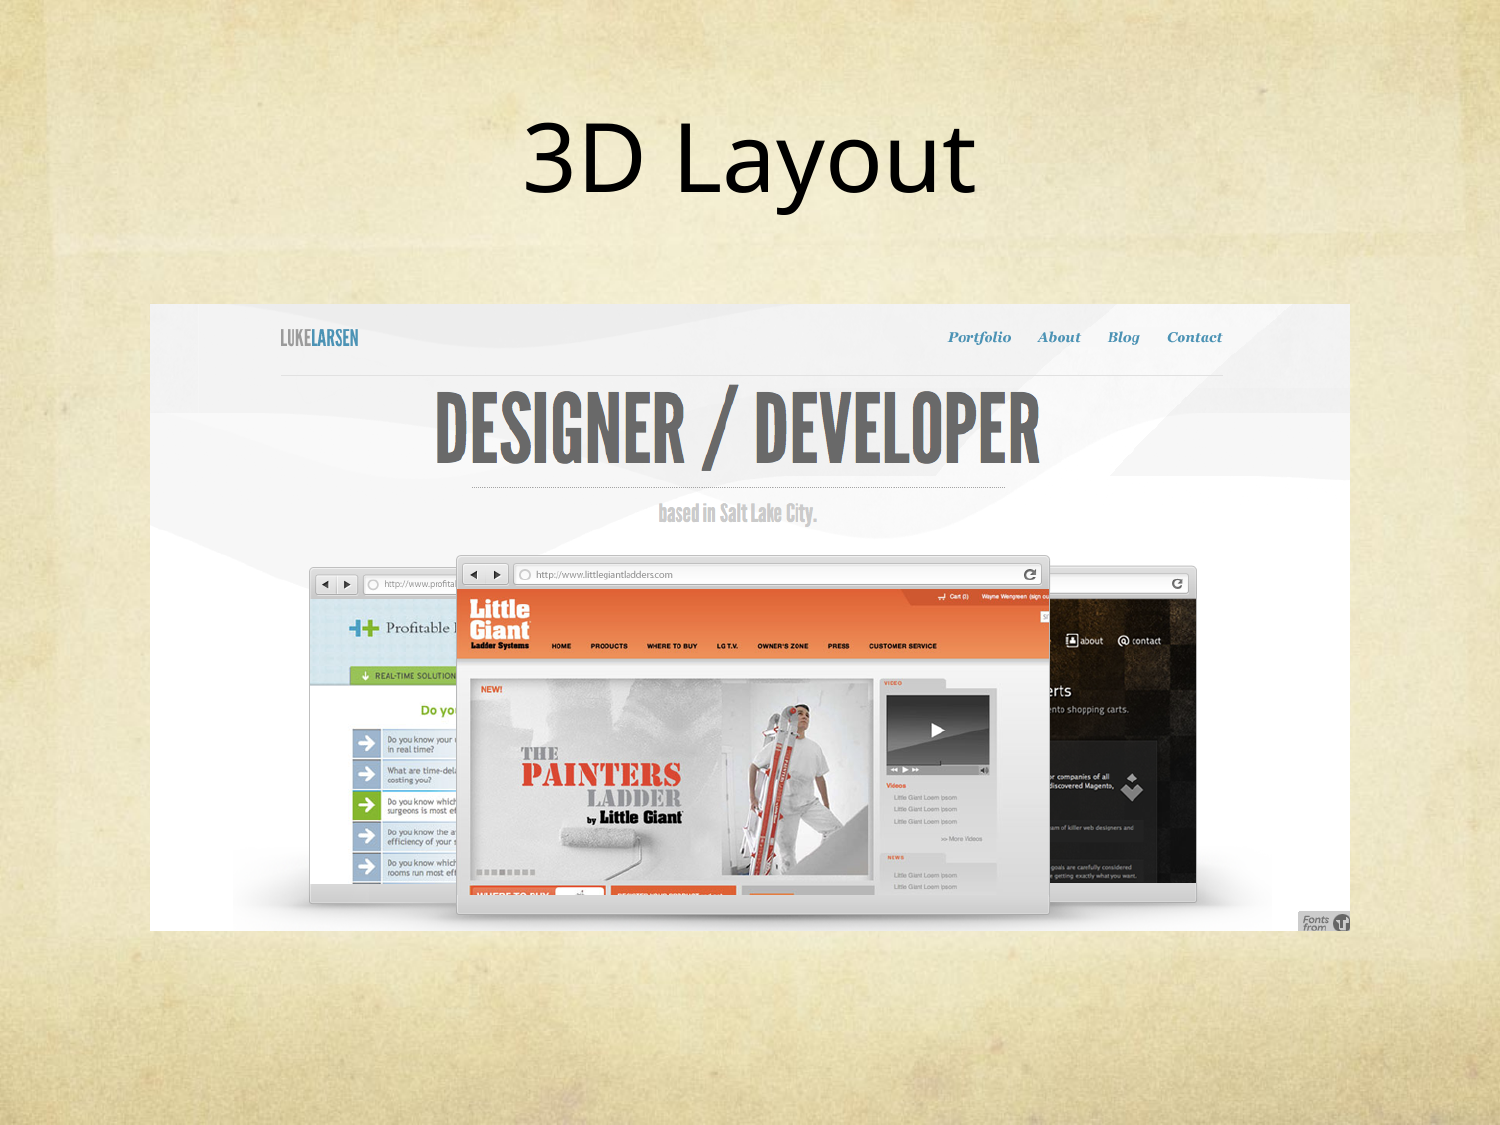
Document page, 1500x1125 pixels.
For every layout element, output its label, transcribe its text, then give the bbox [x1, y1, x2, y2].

picture [0, 0, 1500, 1125]
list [149, 284, 1351, 951]
title 3D Layout [150, 82, 1350, 225]
